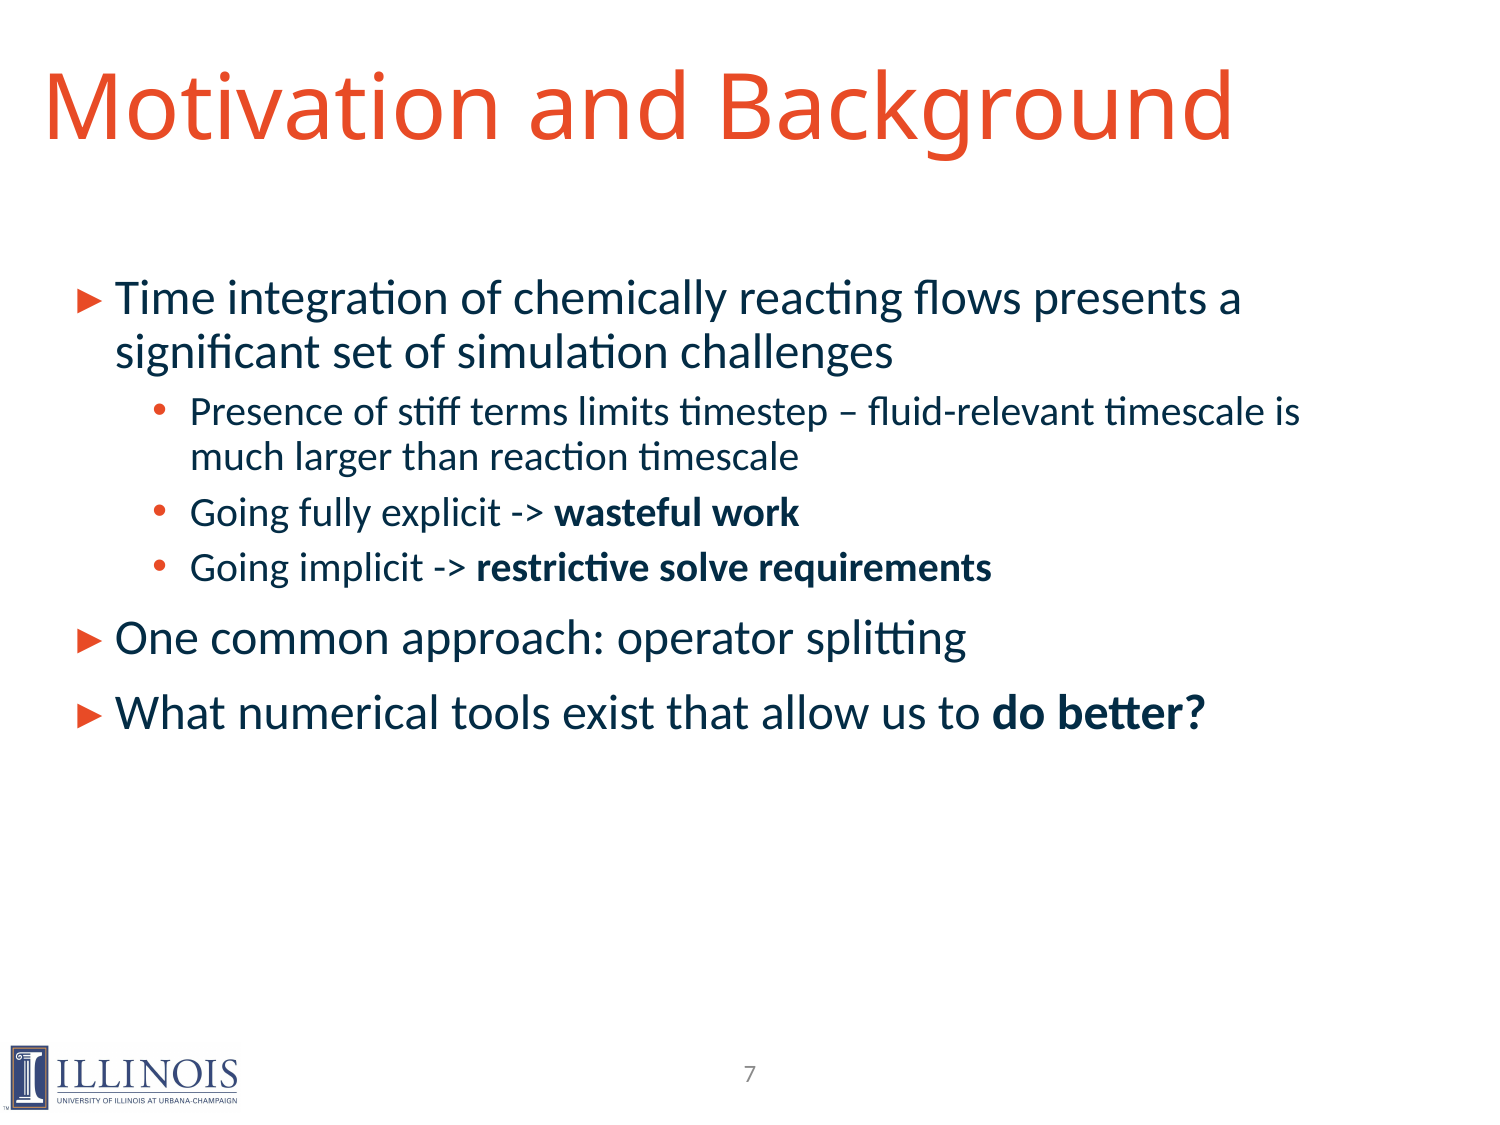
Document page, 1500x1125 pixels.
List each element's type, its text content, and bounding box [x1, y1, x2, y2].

picture [0, 1042, 241, 1113]
text_box Time integration of chemically reacting flows presents a significant set of simulation challenges Presence of stiff terms limits timestep – fluid-relevant timescale is much larger than reaction timescale Going fully explicit -> wasteful work Going implicit -> restrictive solve requirements One common approach: operator splitting What numerical tools exist that allow us to do better? [62, 182, 1407, 1016]
title Motivation and Background [26, 36, 1438, 183]
slide_number 7 [718, 1042, 782, 1103]
